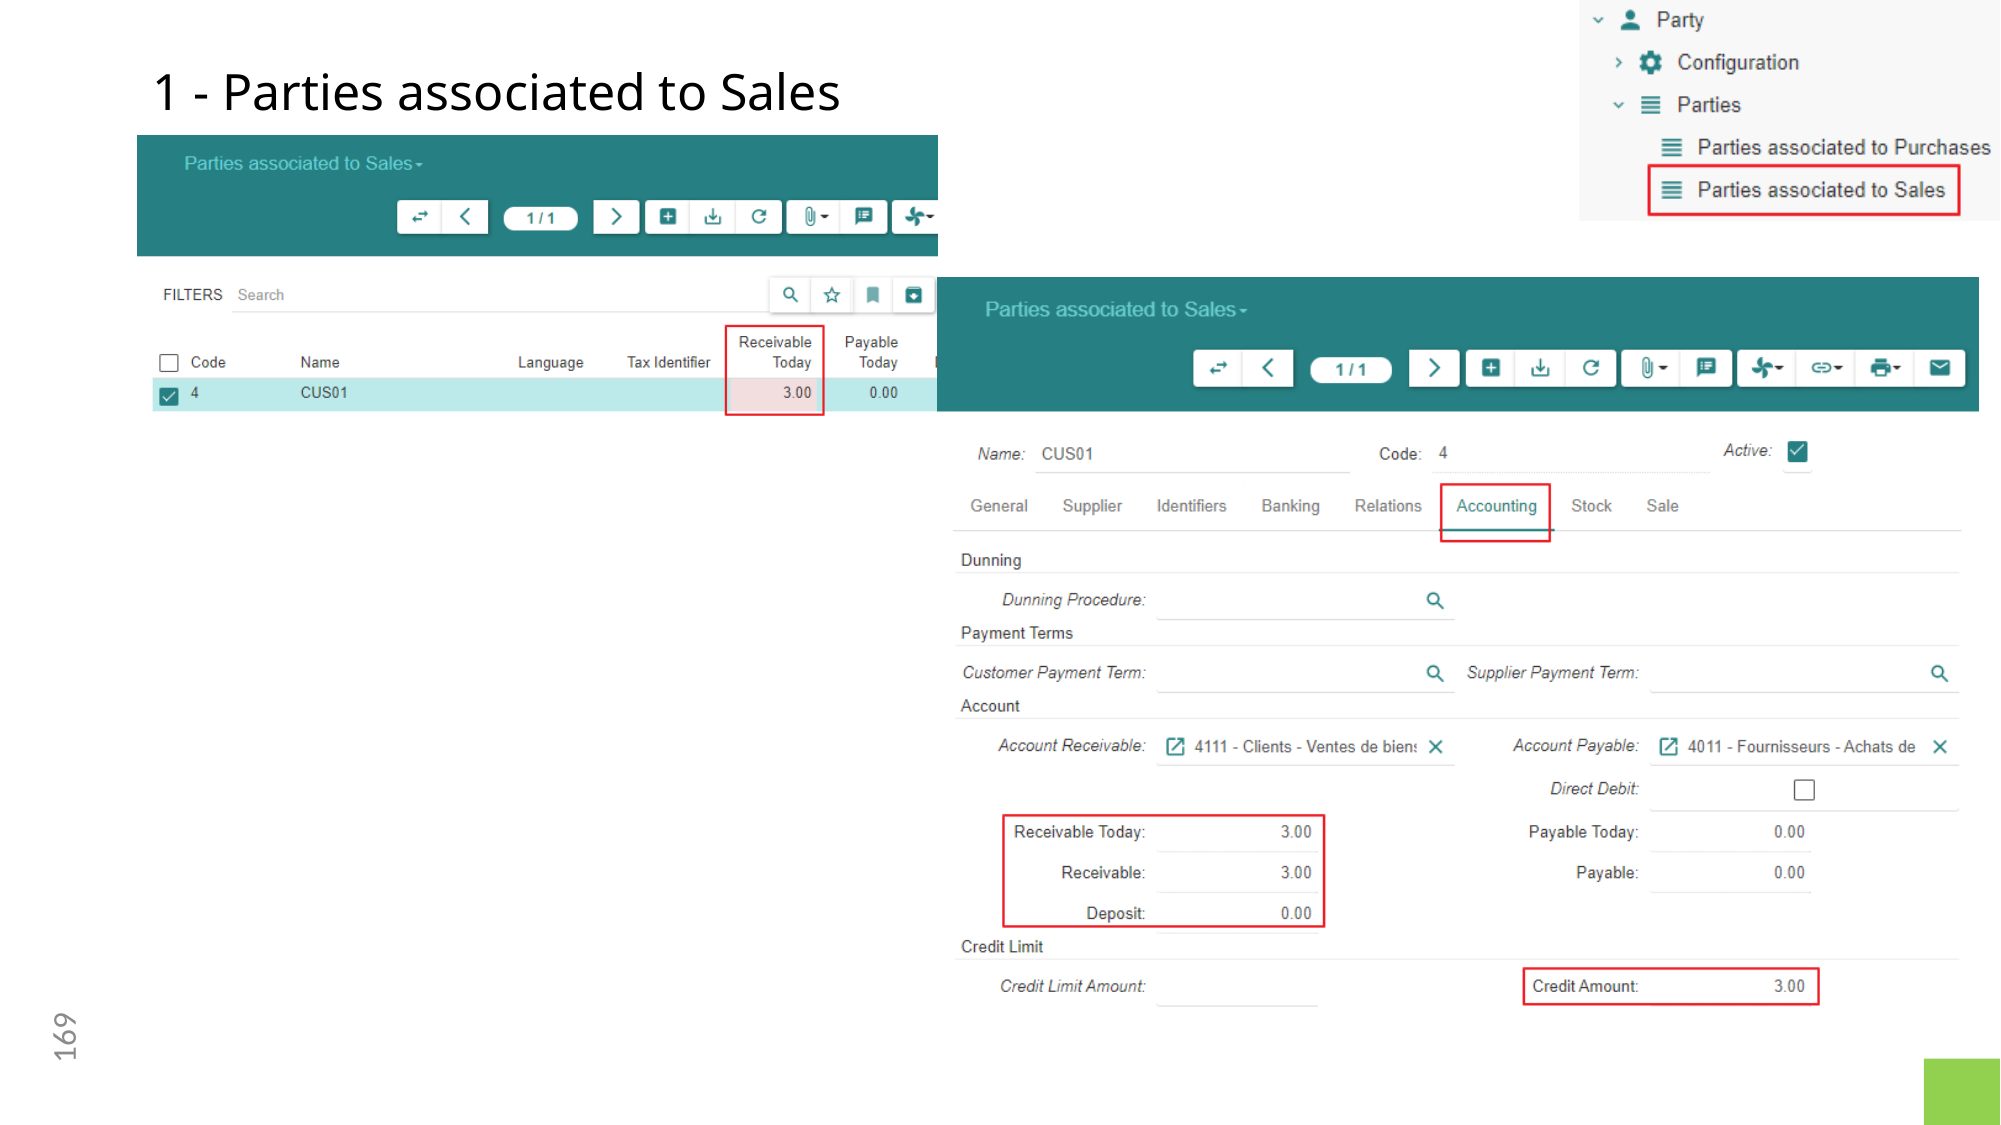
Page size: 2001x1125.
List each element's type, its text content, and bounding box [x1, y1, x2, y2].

title 1 - Parties associated to Sales [137, 59, 1579, 136]
text_box [1923, 1058, 2000, 1125]
picture [137, 135, 1979, 1013]
picture [1579, 0, 2000, 221]
slide_number 169 [32, 969, 93, 1108]
